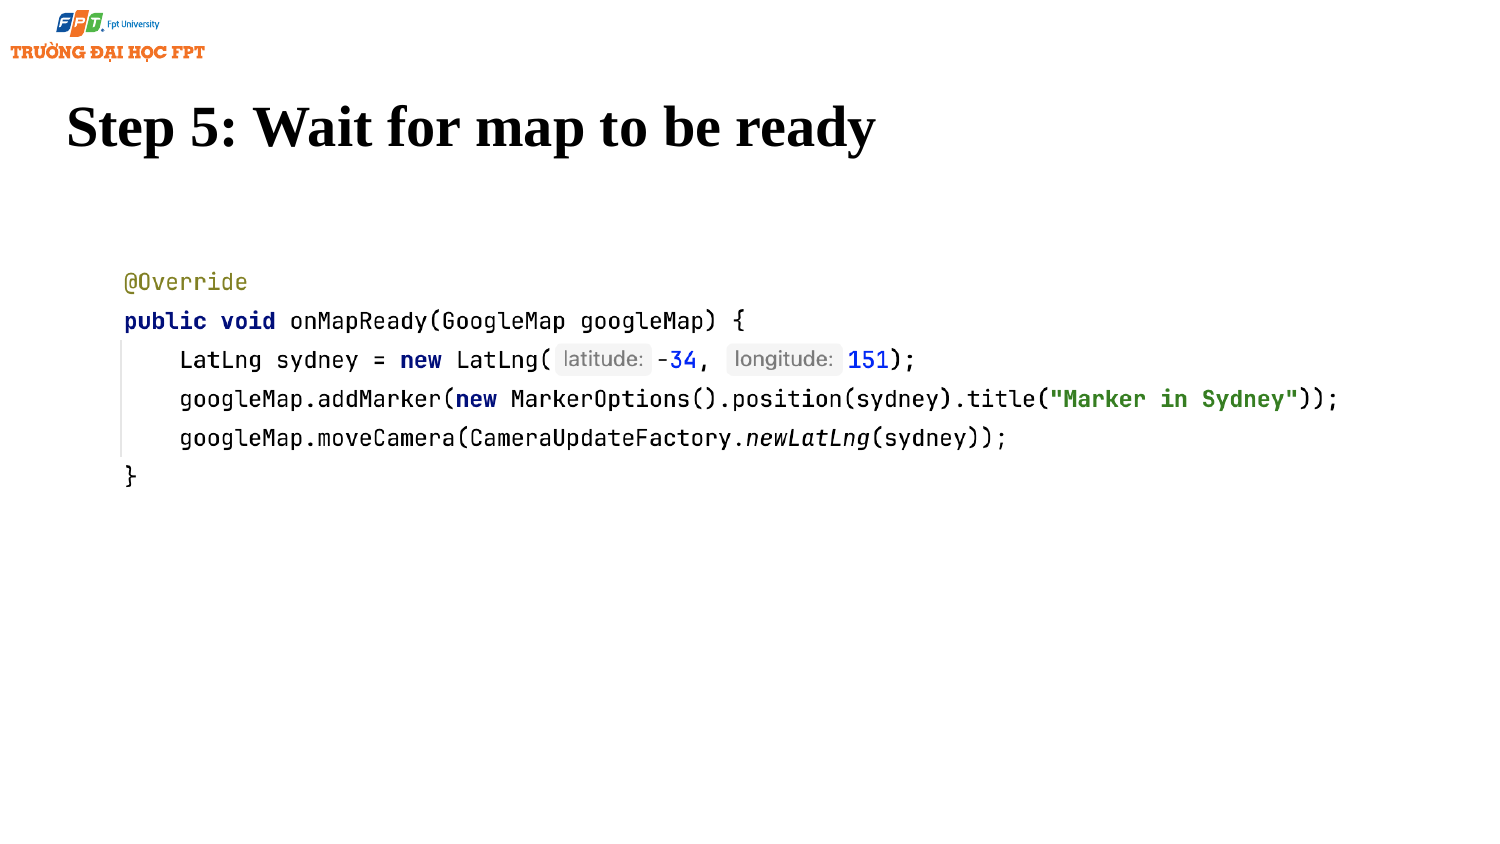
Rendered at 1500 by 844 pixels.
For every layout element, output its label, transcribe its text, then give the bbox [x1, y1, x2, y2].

picture [84, 257, 1360, 504]
title Step 5: Wait for map to be ready [51, 72, 1449, 167]
